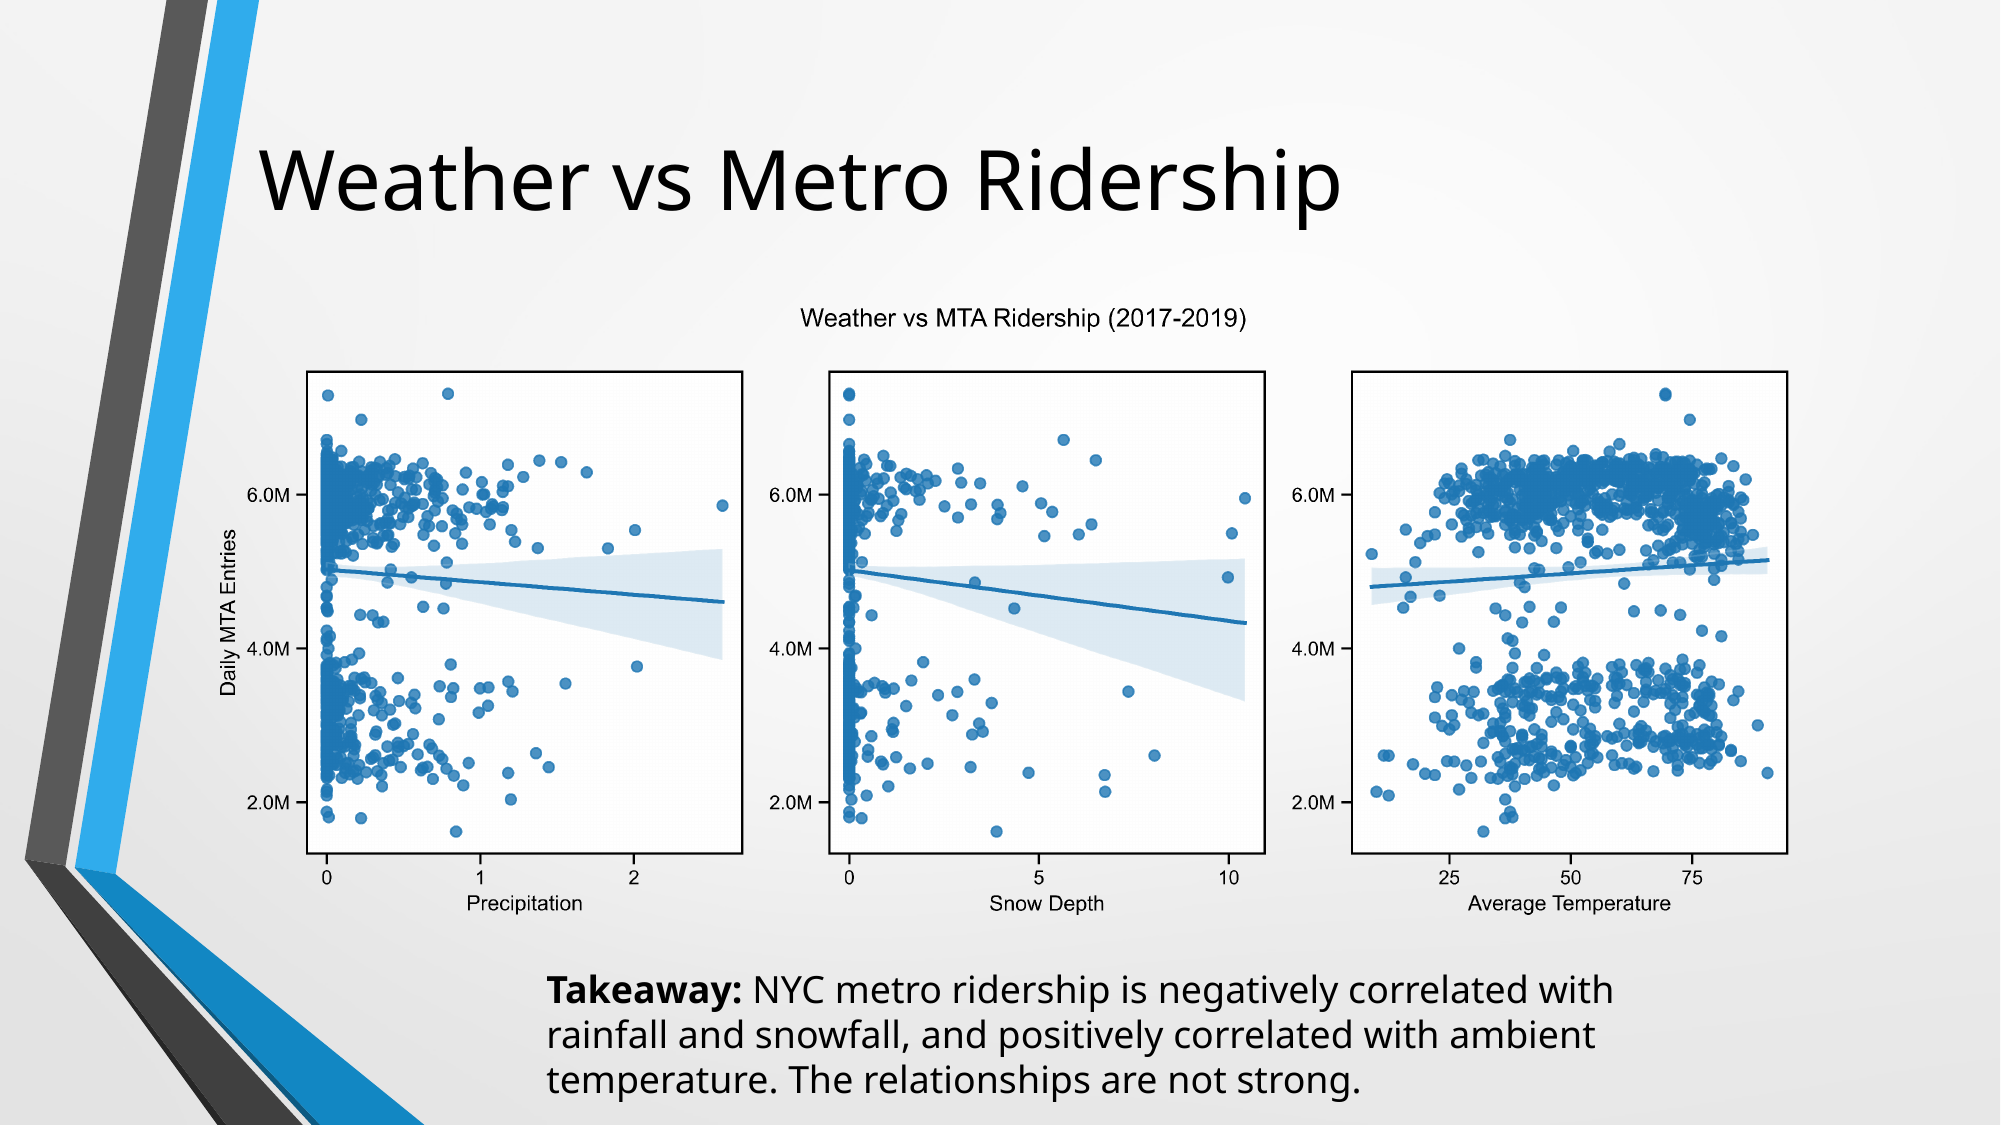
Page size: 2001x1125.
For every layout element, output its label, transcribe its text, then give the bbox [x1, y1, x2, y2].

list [67, 295, 1979, 933]
text_box Takeaway: NYC metro ridership is negatively correlated with rainfall and snowfall, and positively correlated with ambient temperature. The relationships are not strong. [531, 958, 1671, 1109]
title Weather vs Metro Ridership [243, 33, 1887, 295]
